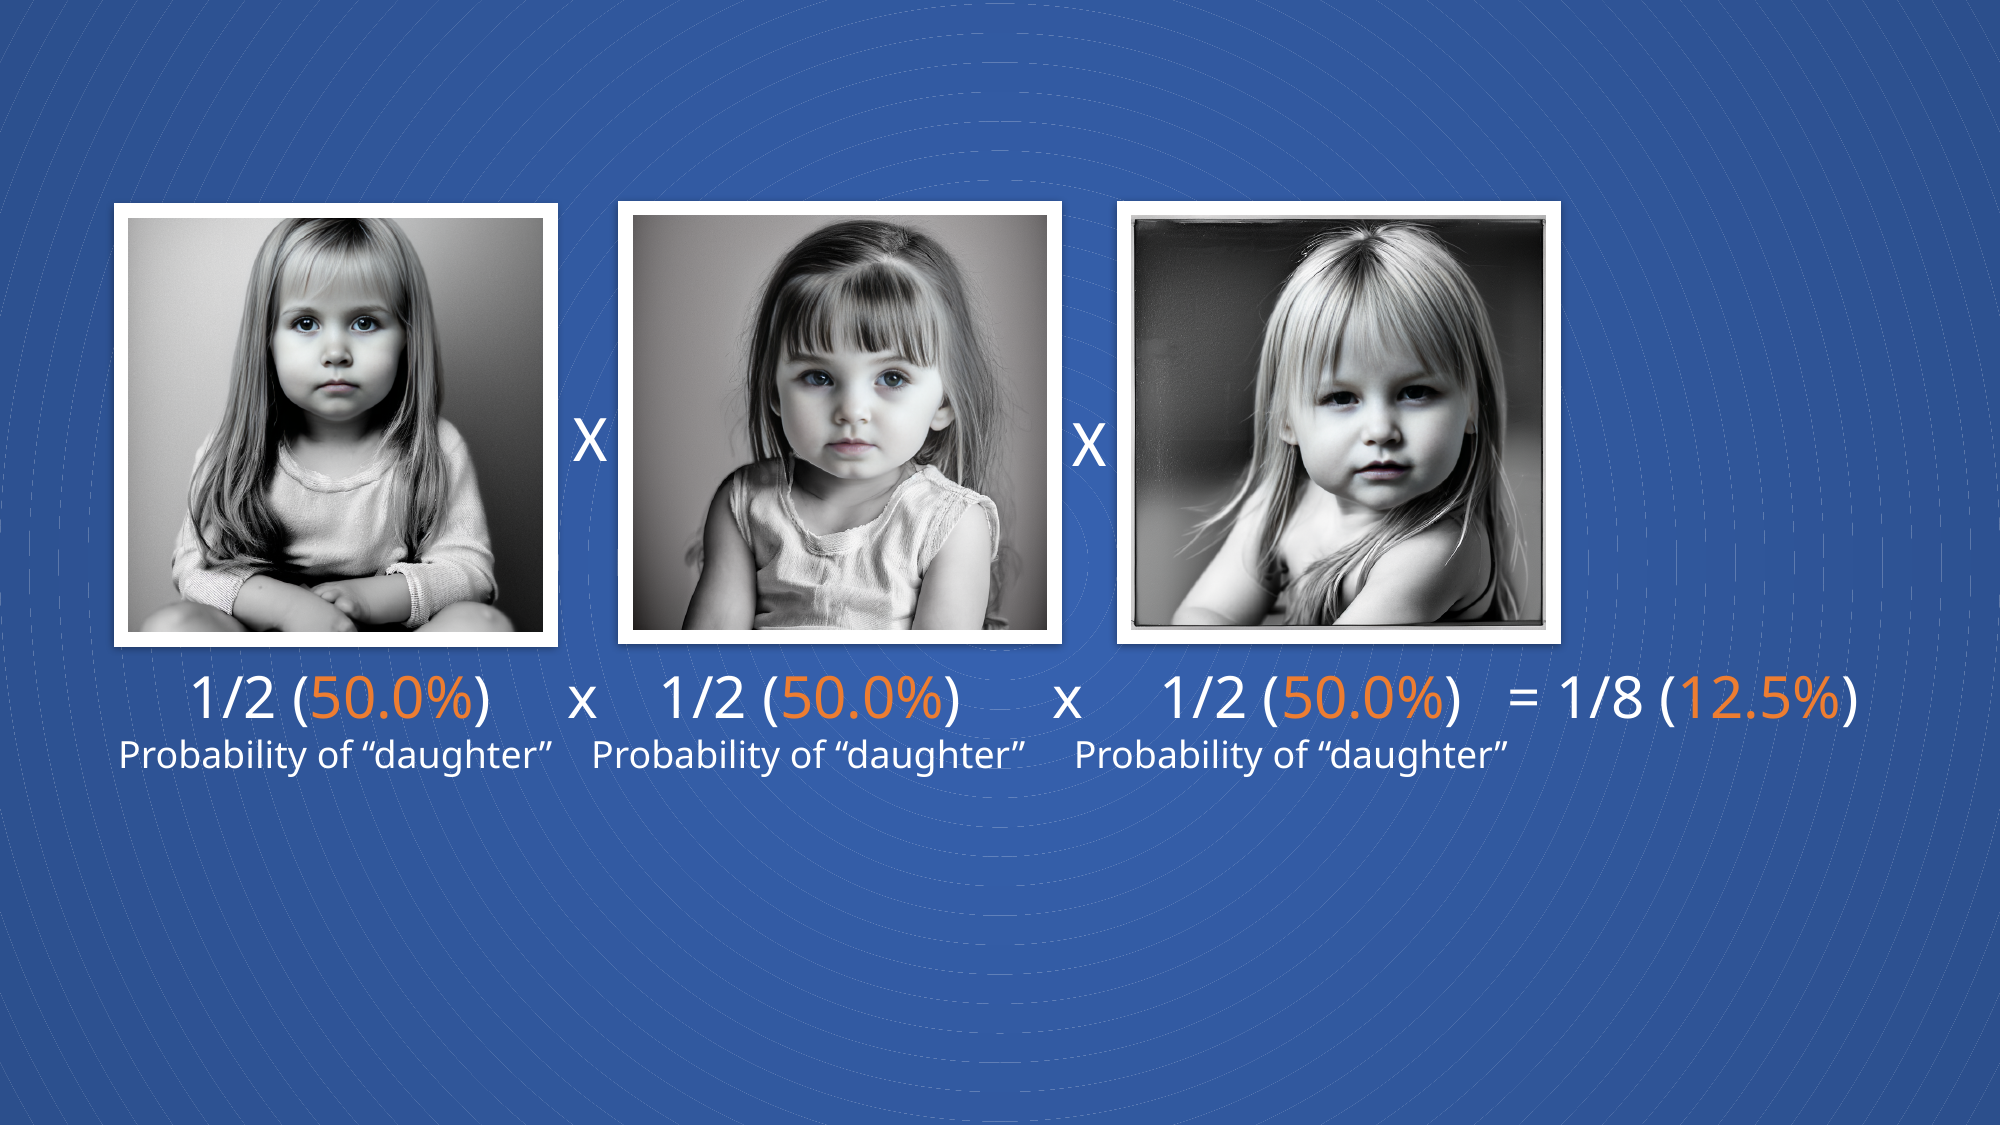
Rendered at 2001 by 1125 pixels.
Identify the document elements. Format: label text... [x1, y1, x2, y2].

picture [128, 217, 543, 633]
text_box 1/2 (50.0%) x 1/2 (50.0%) x 1/2 (50.0%) = 1/8 (12.5%) [128, 652, 1985, 738]
picture [1131, 215, 1546, 630]
text_box Probability of “daughter” Probability of “daughter” Probability of “daughter” [103, 723, 1871, 874]
text_box X [1068, 392, 1111, 488]
text_box X [562, 387, 612, 483]
picture [632, 215, 1048, 630]
